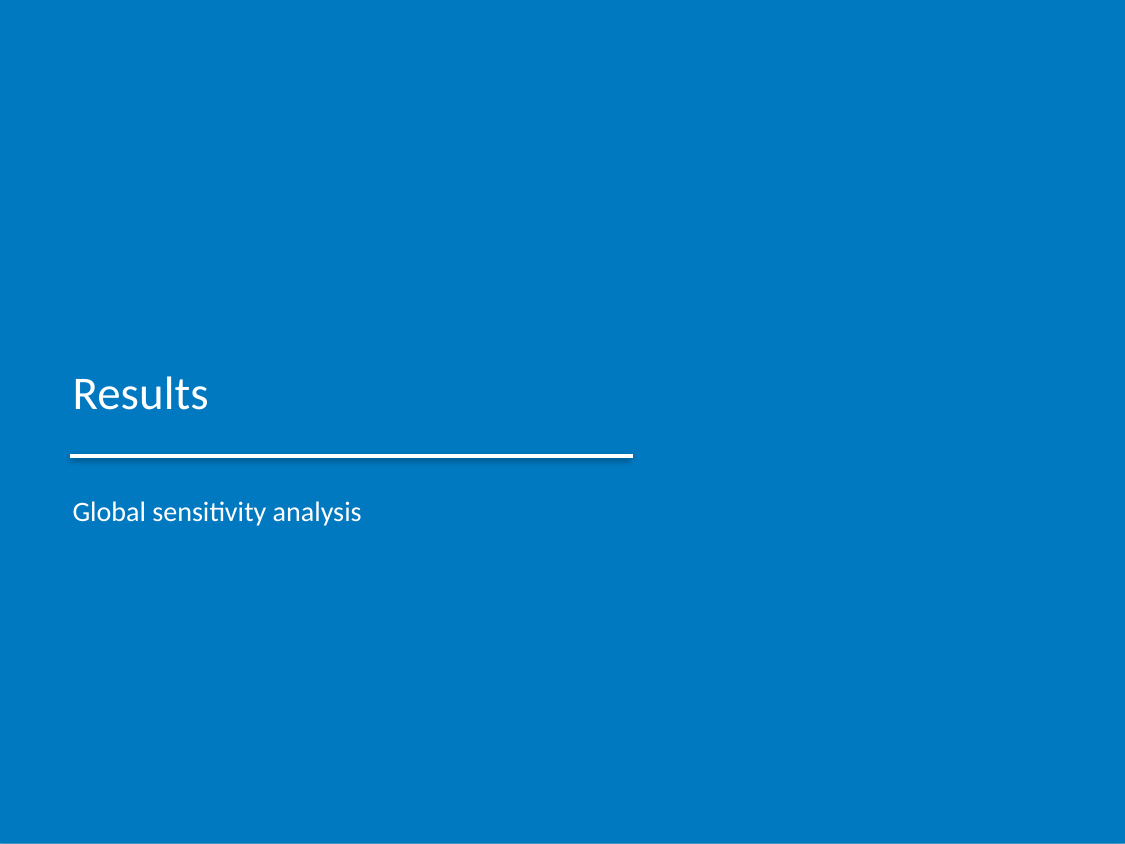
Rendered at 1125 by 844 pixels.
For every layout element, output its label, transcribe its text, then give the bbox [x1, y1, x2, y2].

list Results [57, 205, 544, 427]
list Global sensitivity analysis [57, 485, 544, 667]
